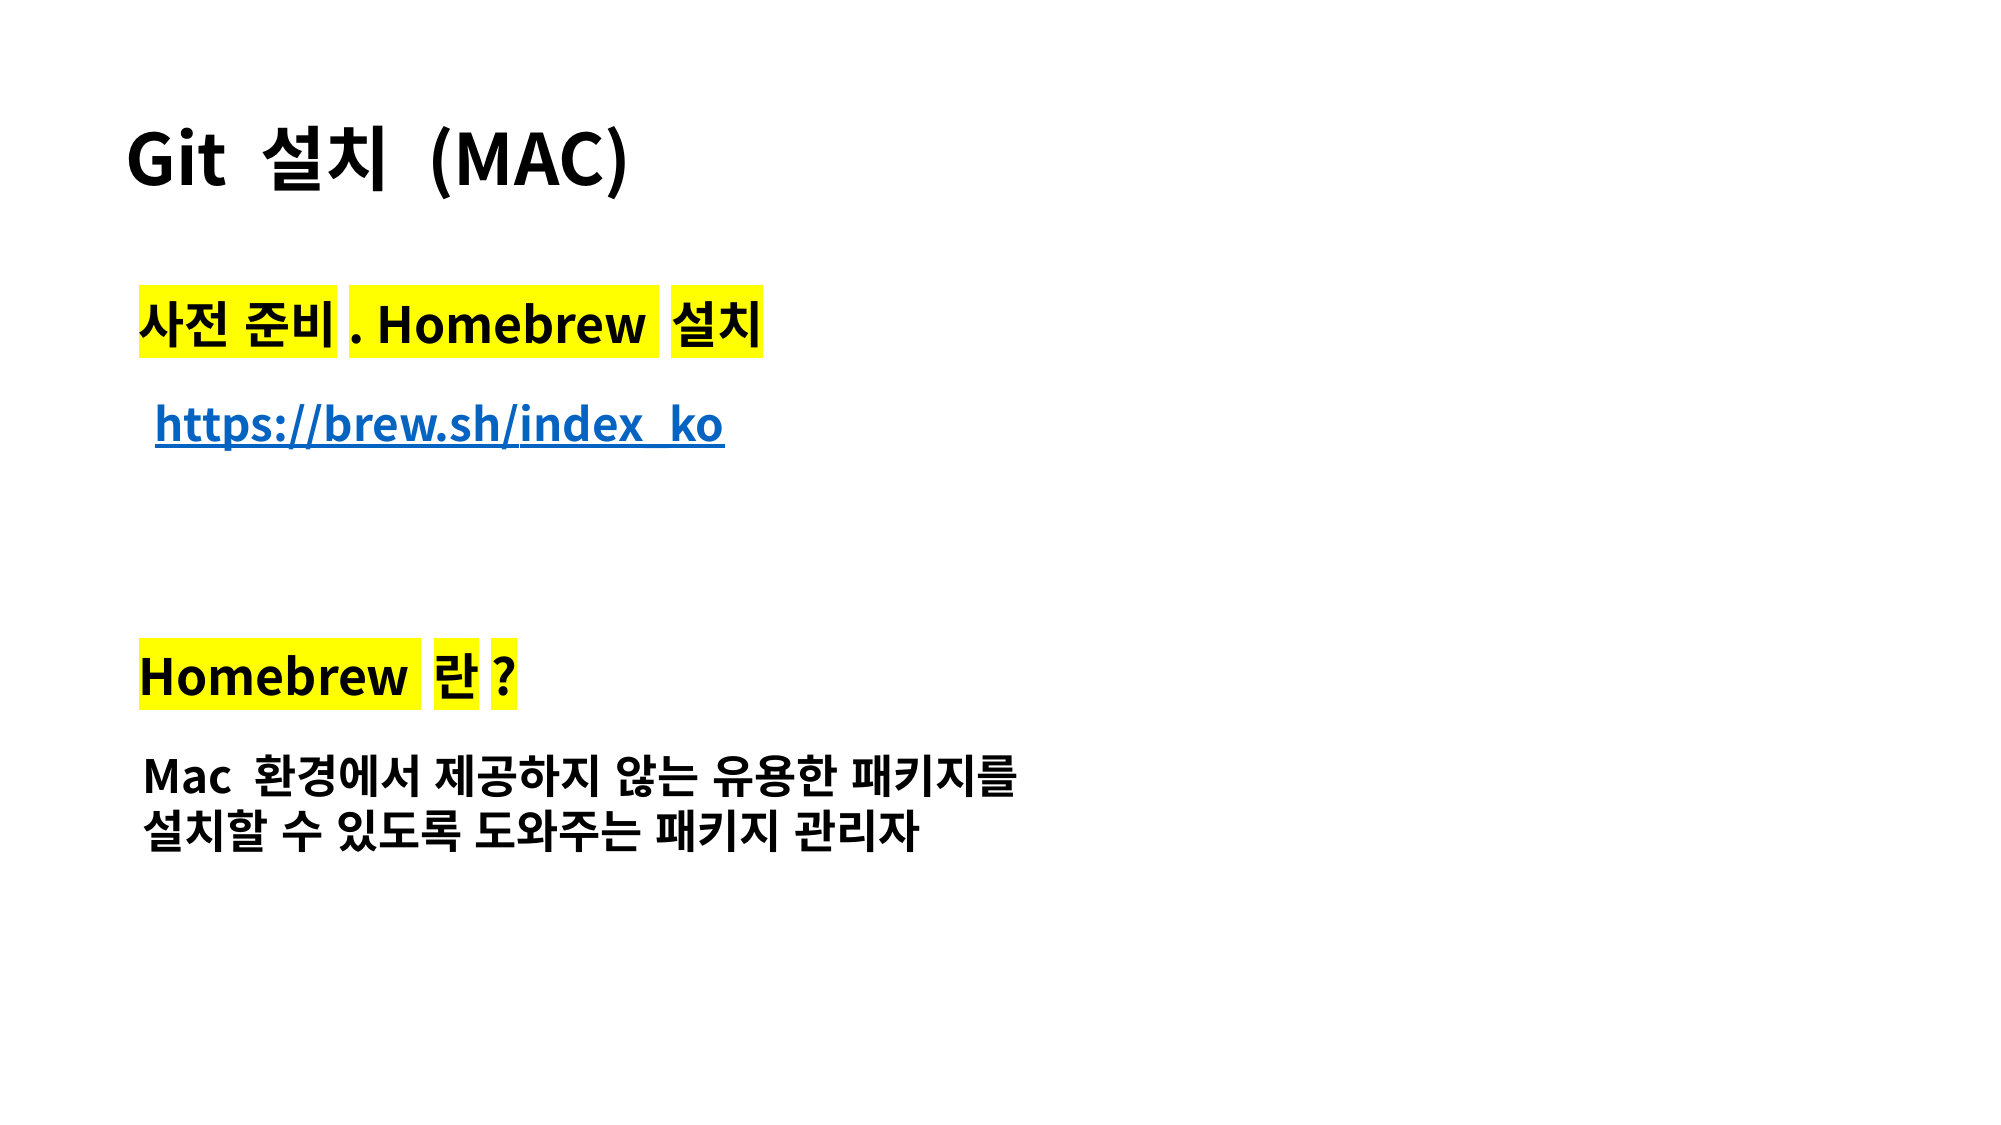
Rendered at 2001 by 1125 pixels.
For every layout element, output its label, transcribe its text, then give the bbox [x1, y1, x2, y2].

text_box Homebrew 란? [123, 638, 532, 713]
text_box https://brew.sh/index_ko [139, 387, 740, 469]
text_box Mac 환경에서 제공하지 않는 유용한 패키지를 설치할 수 있도록 도와주는 패키지 관리자 [127, 740, 1047, 865]
text_box Git 설치 (MAC) [110, 107, 647, 207]
text_box 사전 준비. Homebrew 설치 [123, 286, 778, 361]
